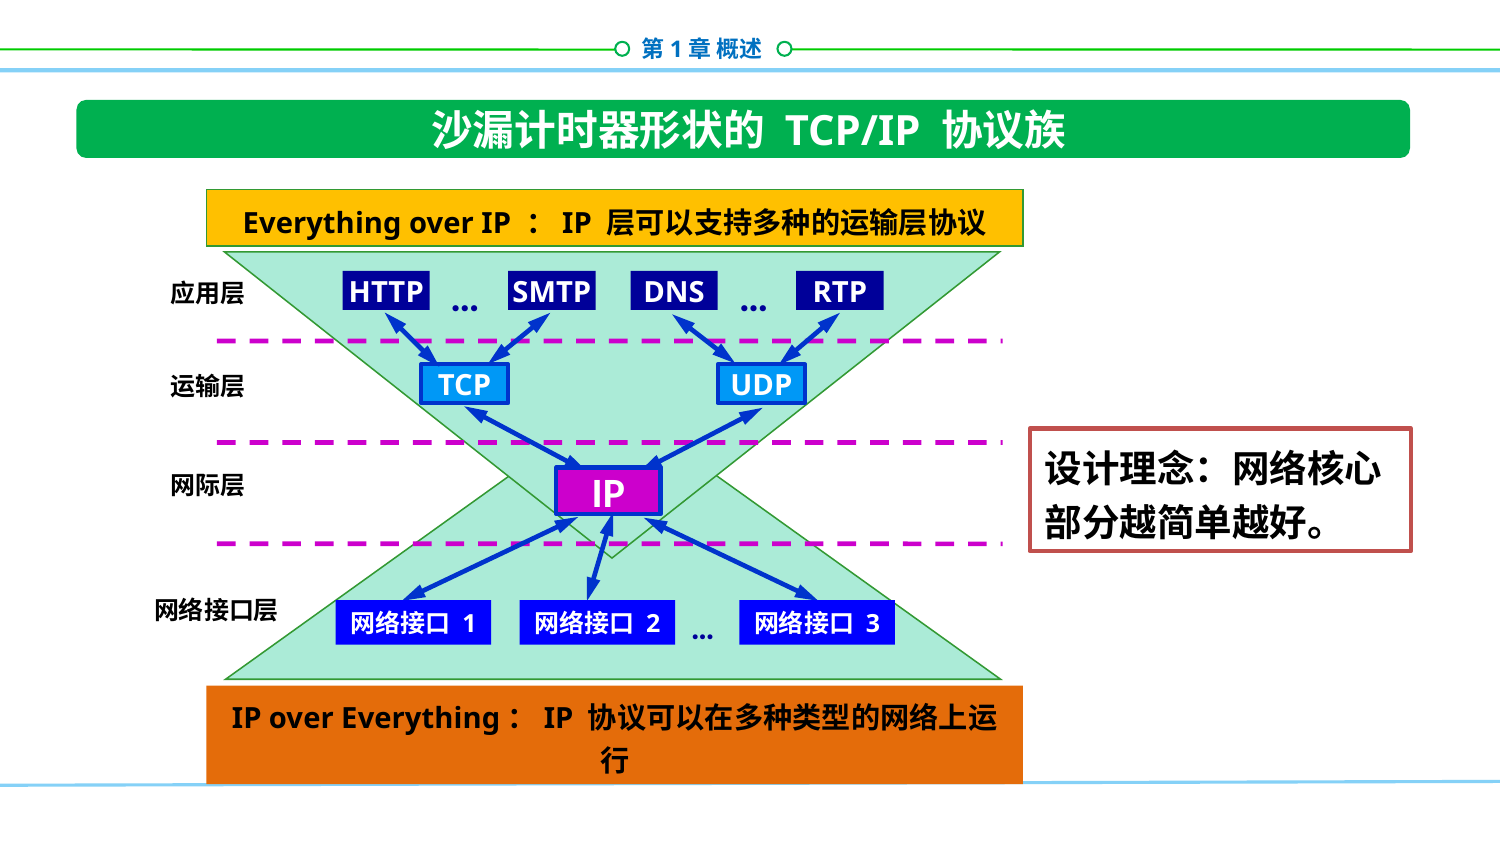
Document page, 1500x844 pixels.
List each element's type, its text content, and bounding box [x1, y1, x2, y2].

list 沙漏计时器形状的 TCP/IP 协议族 [204, 99, 1293, 158]
text_box 应用层 [156, 269, 201, 315]
text_box 设计理念：网络核心部分越简单越好。 [1029, 426, 1413, 553]
text_box 网际层 [156, 462, 200, 507]
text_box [206, 566, 1024, 744]
text_box 网络接口层 [139, 586, 201, 632]
text_box 运输层 [156, 362, 201, 408]
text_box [206, 189, 1024, 559]
